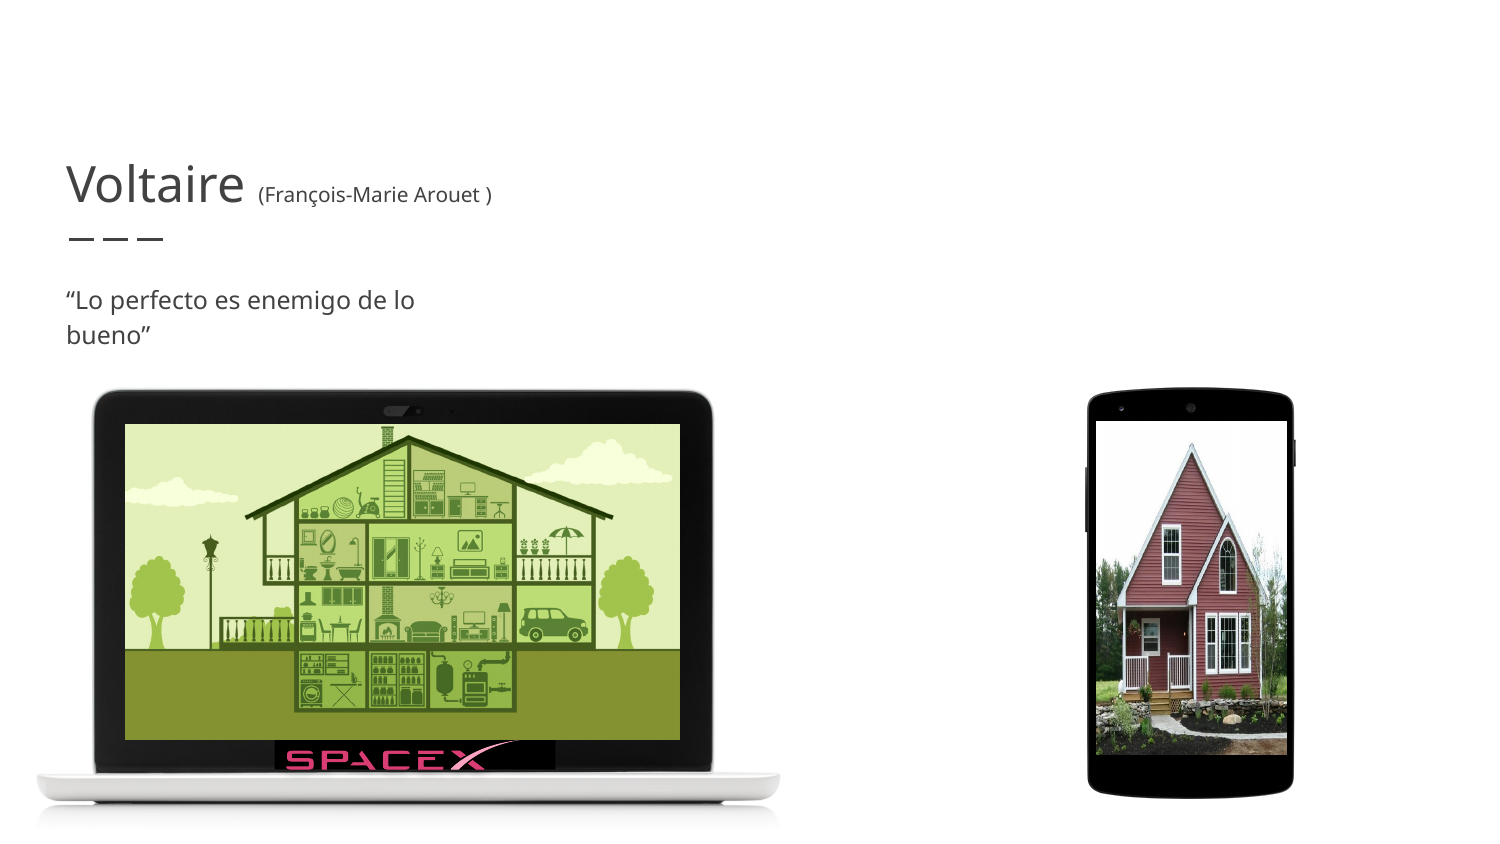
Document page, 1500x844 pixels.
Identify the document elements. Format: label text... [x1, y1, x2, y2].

title Voltaire (François-Marie Arouet ) [51, 103, 512, 228]
list “Lo perfecto es enemigo de lo bueno” [51, 265, 512, 385]
picture [1085, 387, 1296, 799]
picture [35, 387, 781, 830]
